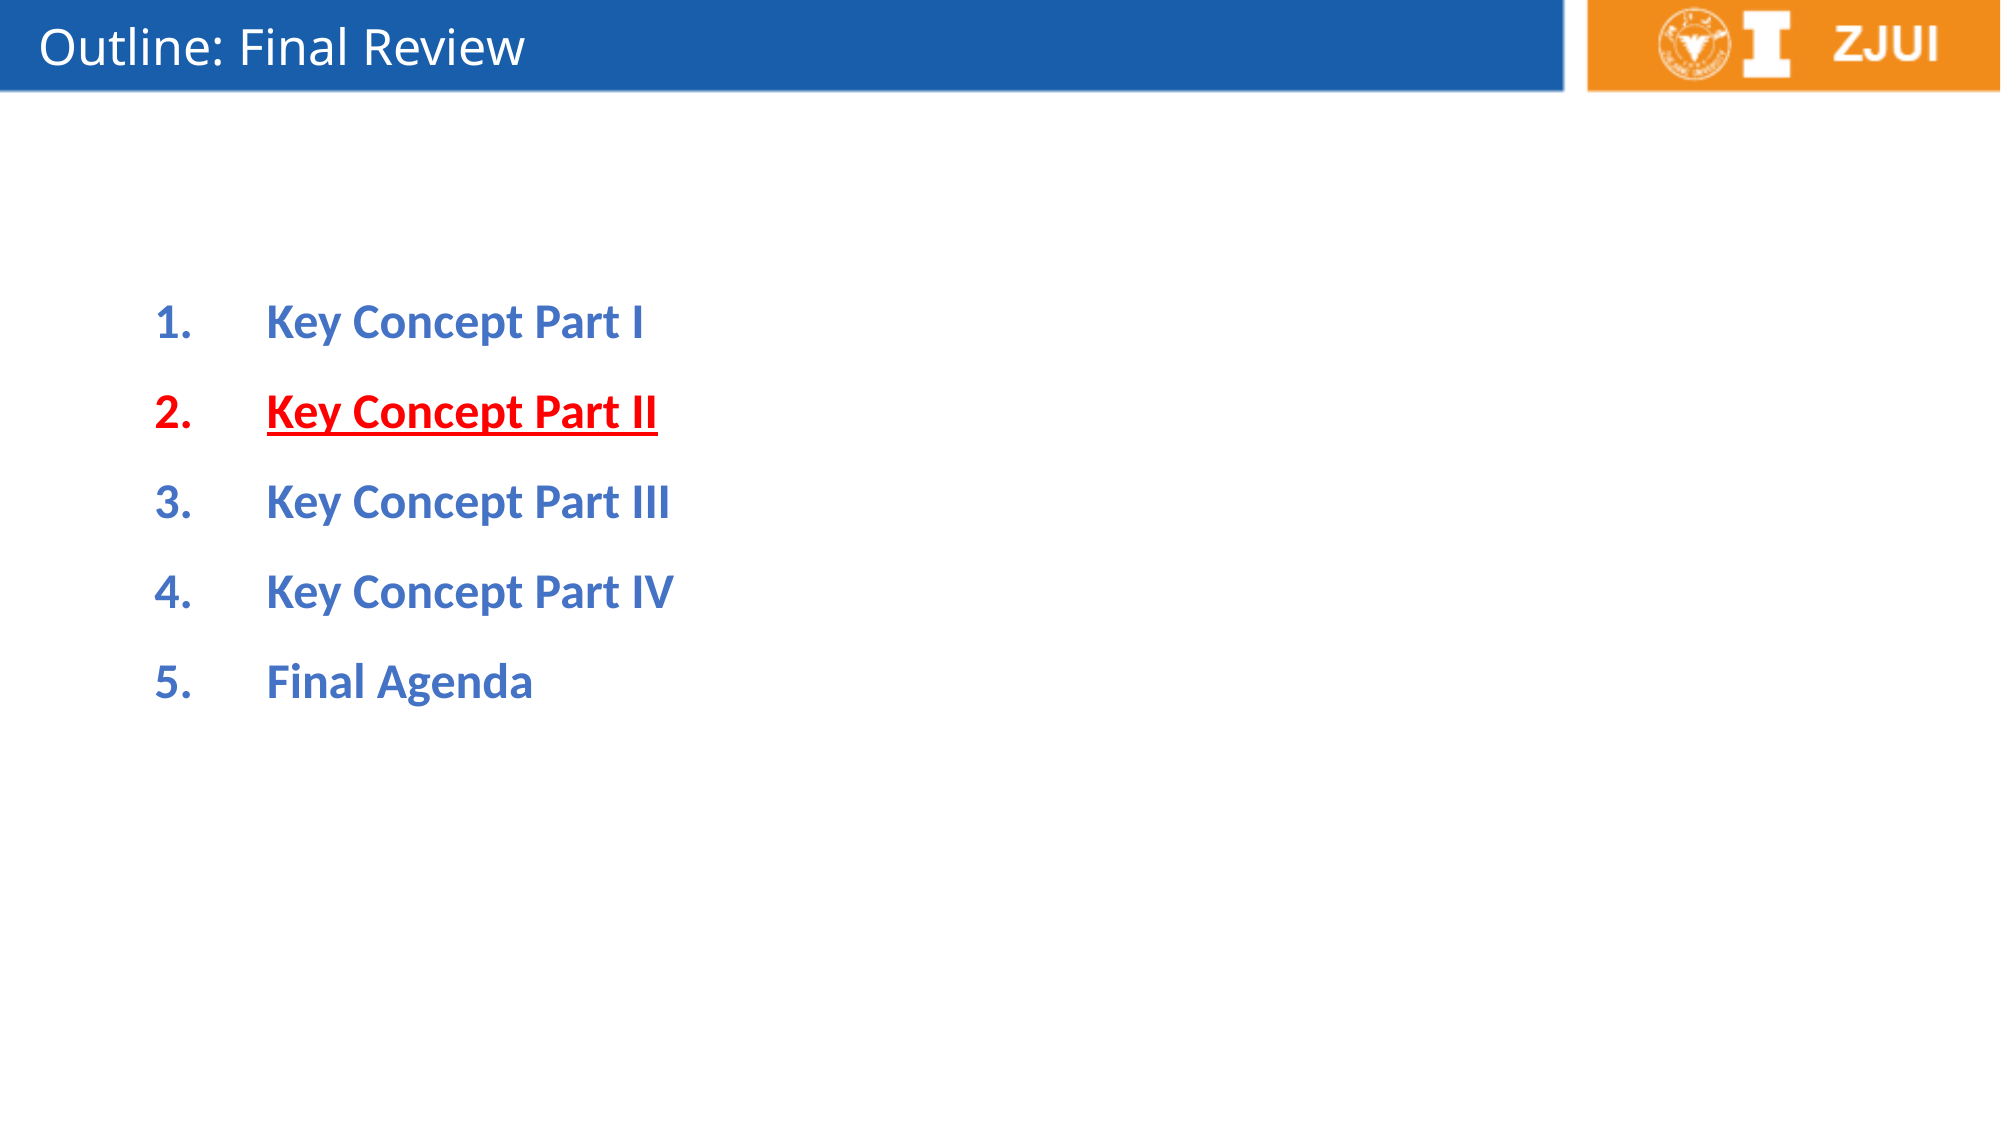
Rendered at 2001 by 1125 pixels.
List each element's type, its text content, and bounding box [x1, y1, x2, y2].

text_box Key Concept Part I Key Concept Part II Key Concept Part III Key Concept Part IV Final Agenda [139, 251, 1762, 717]
picture [0, 0, 2001, 1125]
text_box Outline: Final Review [23, 7, 1379, 83]
